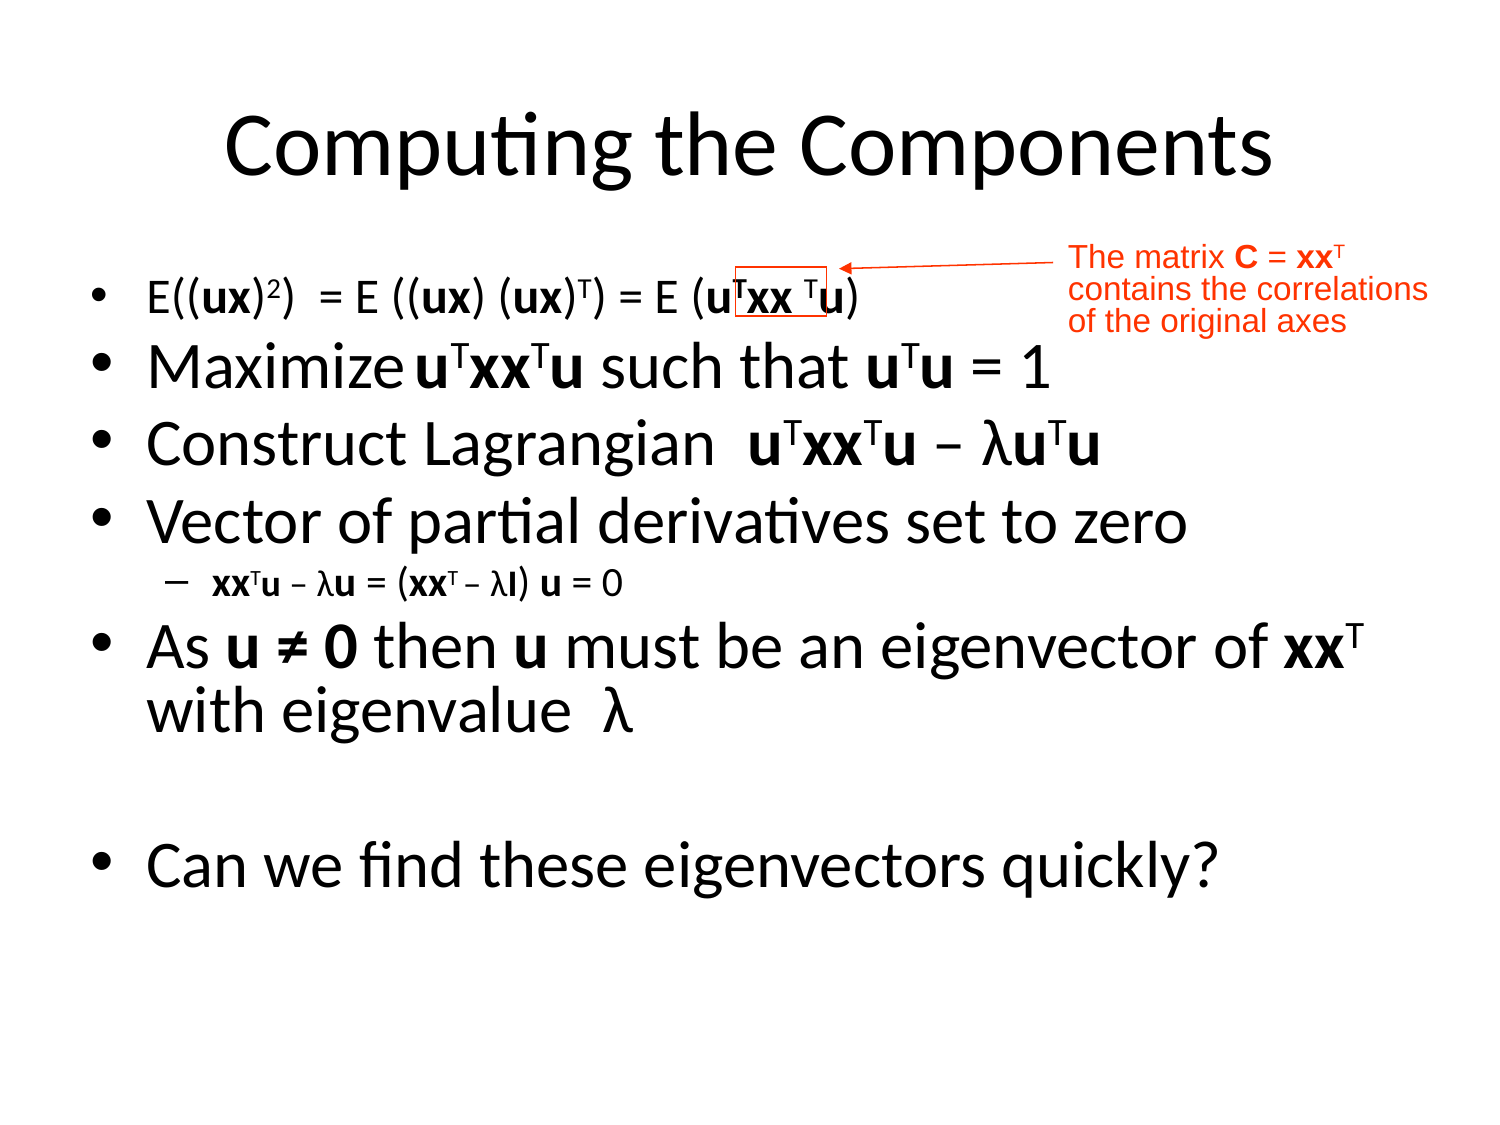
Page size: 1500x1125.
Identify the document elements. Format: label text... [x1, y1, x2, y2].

title Computing the Components [75, 45, 1425, 233]
list E((ux)2) = E ((ux) (ux)T) = E (uTxx Tu) Maximize uTxxTu such that uTu = 1 Construct Lagrangian uTxxTu – λuTu Vector of partial derivatives set to zero xxTu – λu = (xxT – λI) u = 0 As u ≠ 0 then u must be an eigenvector of xxT with eigenvalue λ Can we find these eigenvectors quickly? [75, 262, 1425, 1005]
text_box [839, 262, 1054, 275]
text_box The matrix C = xxT contains the correlations of the original axes [1053, 235, 1462, 347]
text_box [735, 266, 827, 317]
